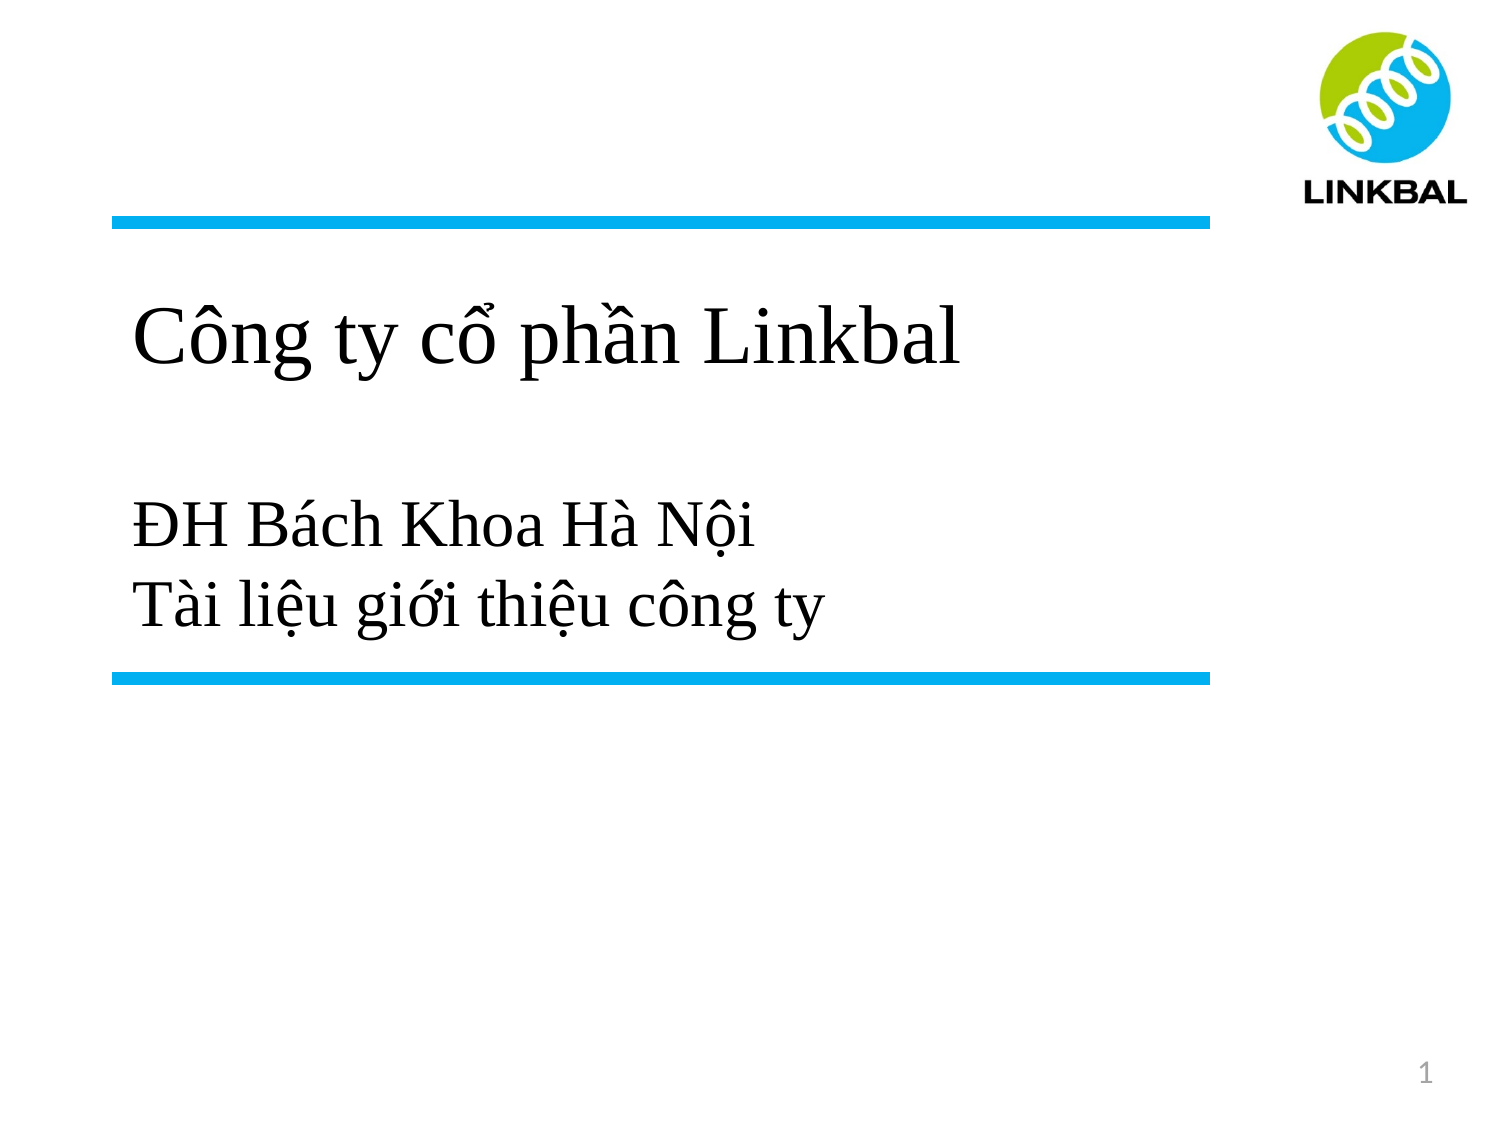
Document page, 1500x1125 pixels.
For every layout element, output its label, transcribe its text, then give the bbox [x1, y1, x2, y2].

text_box ĐH Bách Khoa Hà Nội Tài liệu giới thiệu công ty [118, 472, 1128, 635]
text_box Công ty cổ phần Linkbal [118, 272, 1128, 378]
picture [1272, 0, 1500, 236]
